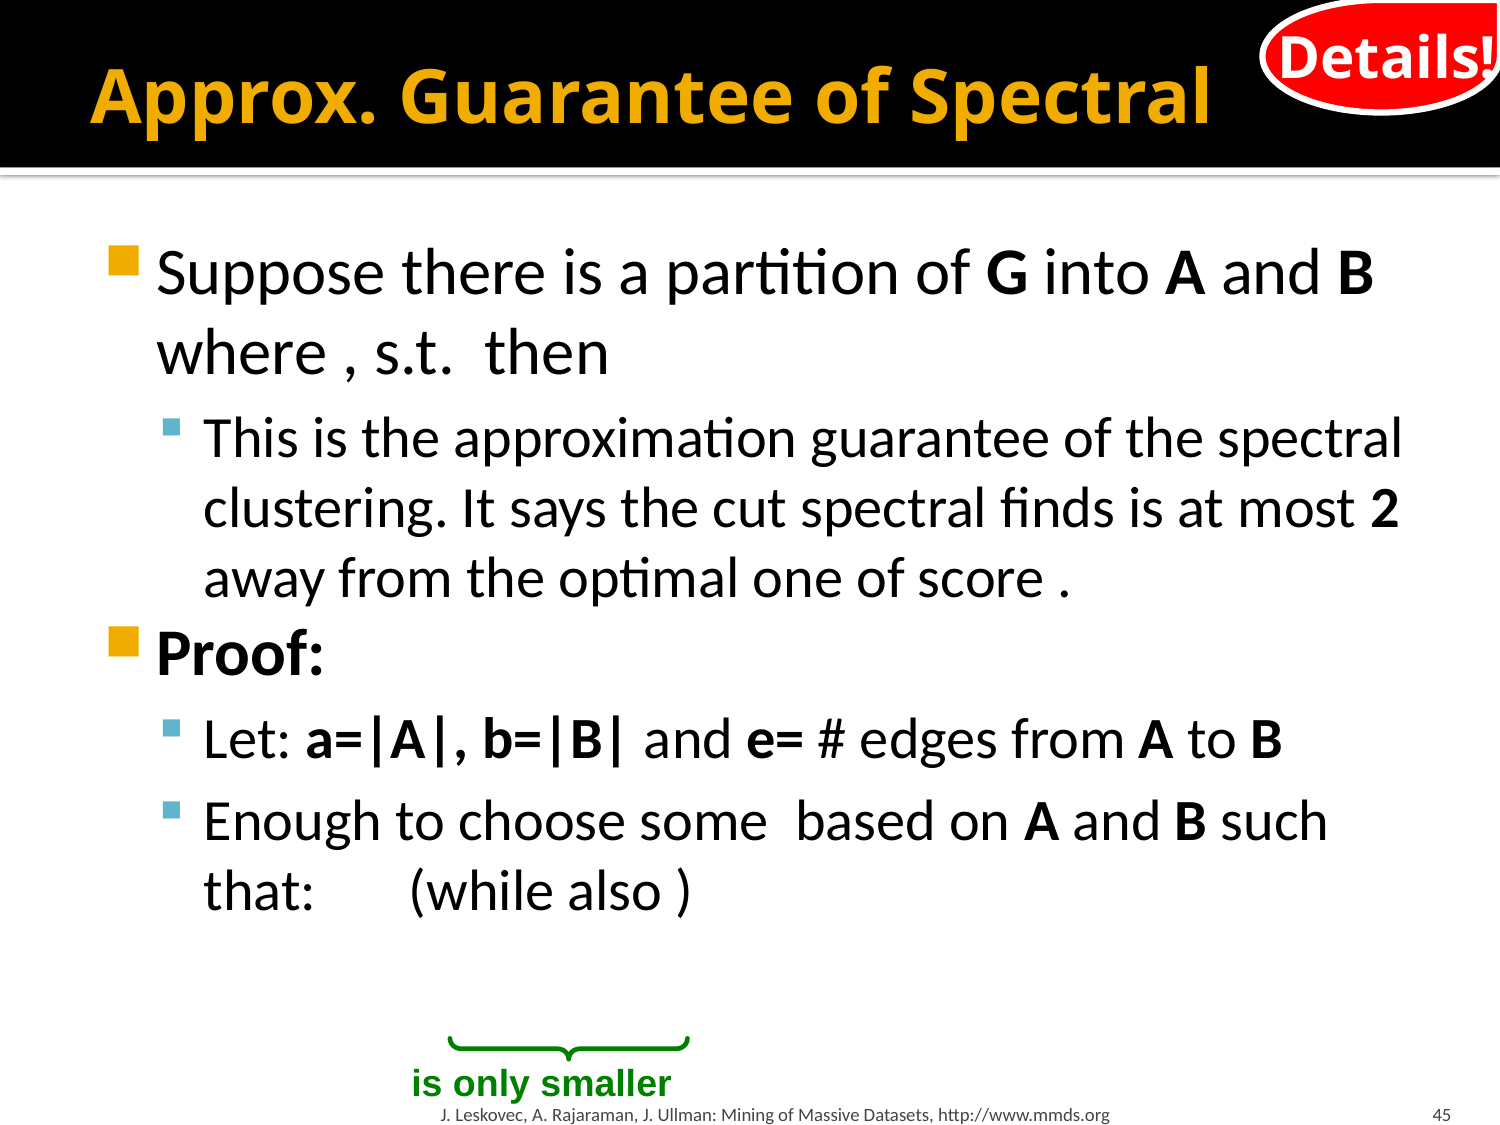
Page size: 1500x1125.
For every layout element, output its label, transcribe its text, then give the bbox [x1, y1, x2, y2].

footer J. Leskovec, A. Rajaraman, J. Ullman: Mining of Massive Datasets, http://www.mmds.org [433, 1080, 1337, 1125]
text_box [449, 1037, 688, 1060]
slide_number 45 [1345, 1080, 1467, 1125]
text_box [1262, 0, 1500, 113]
title Approx. Guarantee of Spectral [75, 12, 1425, 175]
